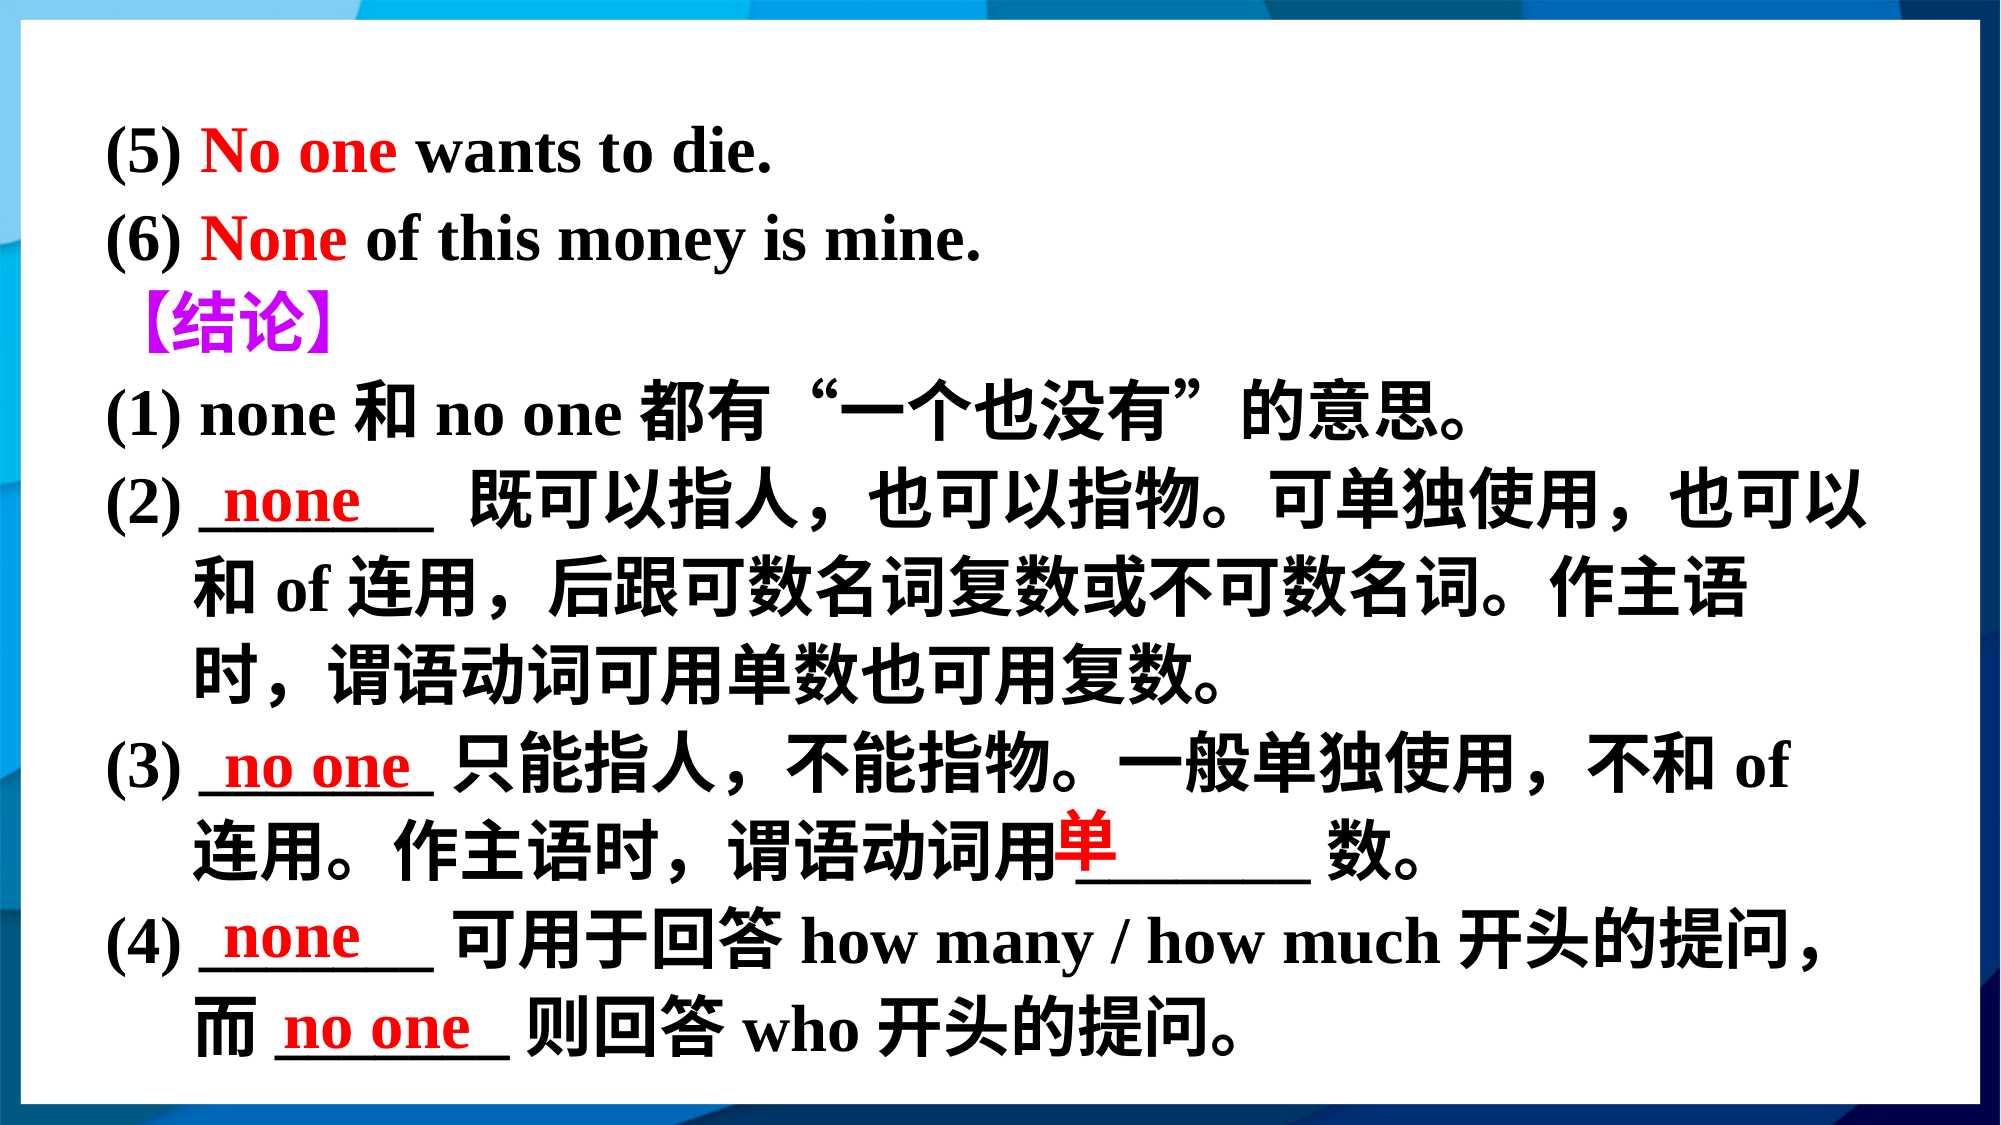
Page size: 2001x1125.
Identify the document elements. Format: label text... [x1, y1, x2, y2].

text_box no one [268, 974, 487, 1070]
text_box no one [209, 713, 427, 809]
text_box (5) No one wants to die. (6) None of this money is mine. 【结论】 (1) none和no one都有“一个也没有”的意思。 (2) _______ 既可以指人，也可以指物。可单独使用，也可以和of连用，后跟可数名词复数或不可数名词。作主语时，谓语动词可用单数也可用复数。 (3) _______只能指人，不能指物。一般单独使用，不和of连用。作主语时，谓语动词用_______数。 (4) _______可用于回答how many / how much开头的提问，而_______则回答who开头的提问。 [90, 90, 1886, 1072]
text_box none [209, 447, 377, 543]
picture [0, 0, 2001, 1125]
text_box none [209, 883, 377, 979]
text_box 单 [1038, 791, 1135, 887]
